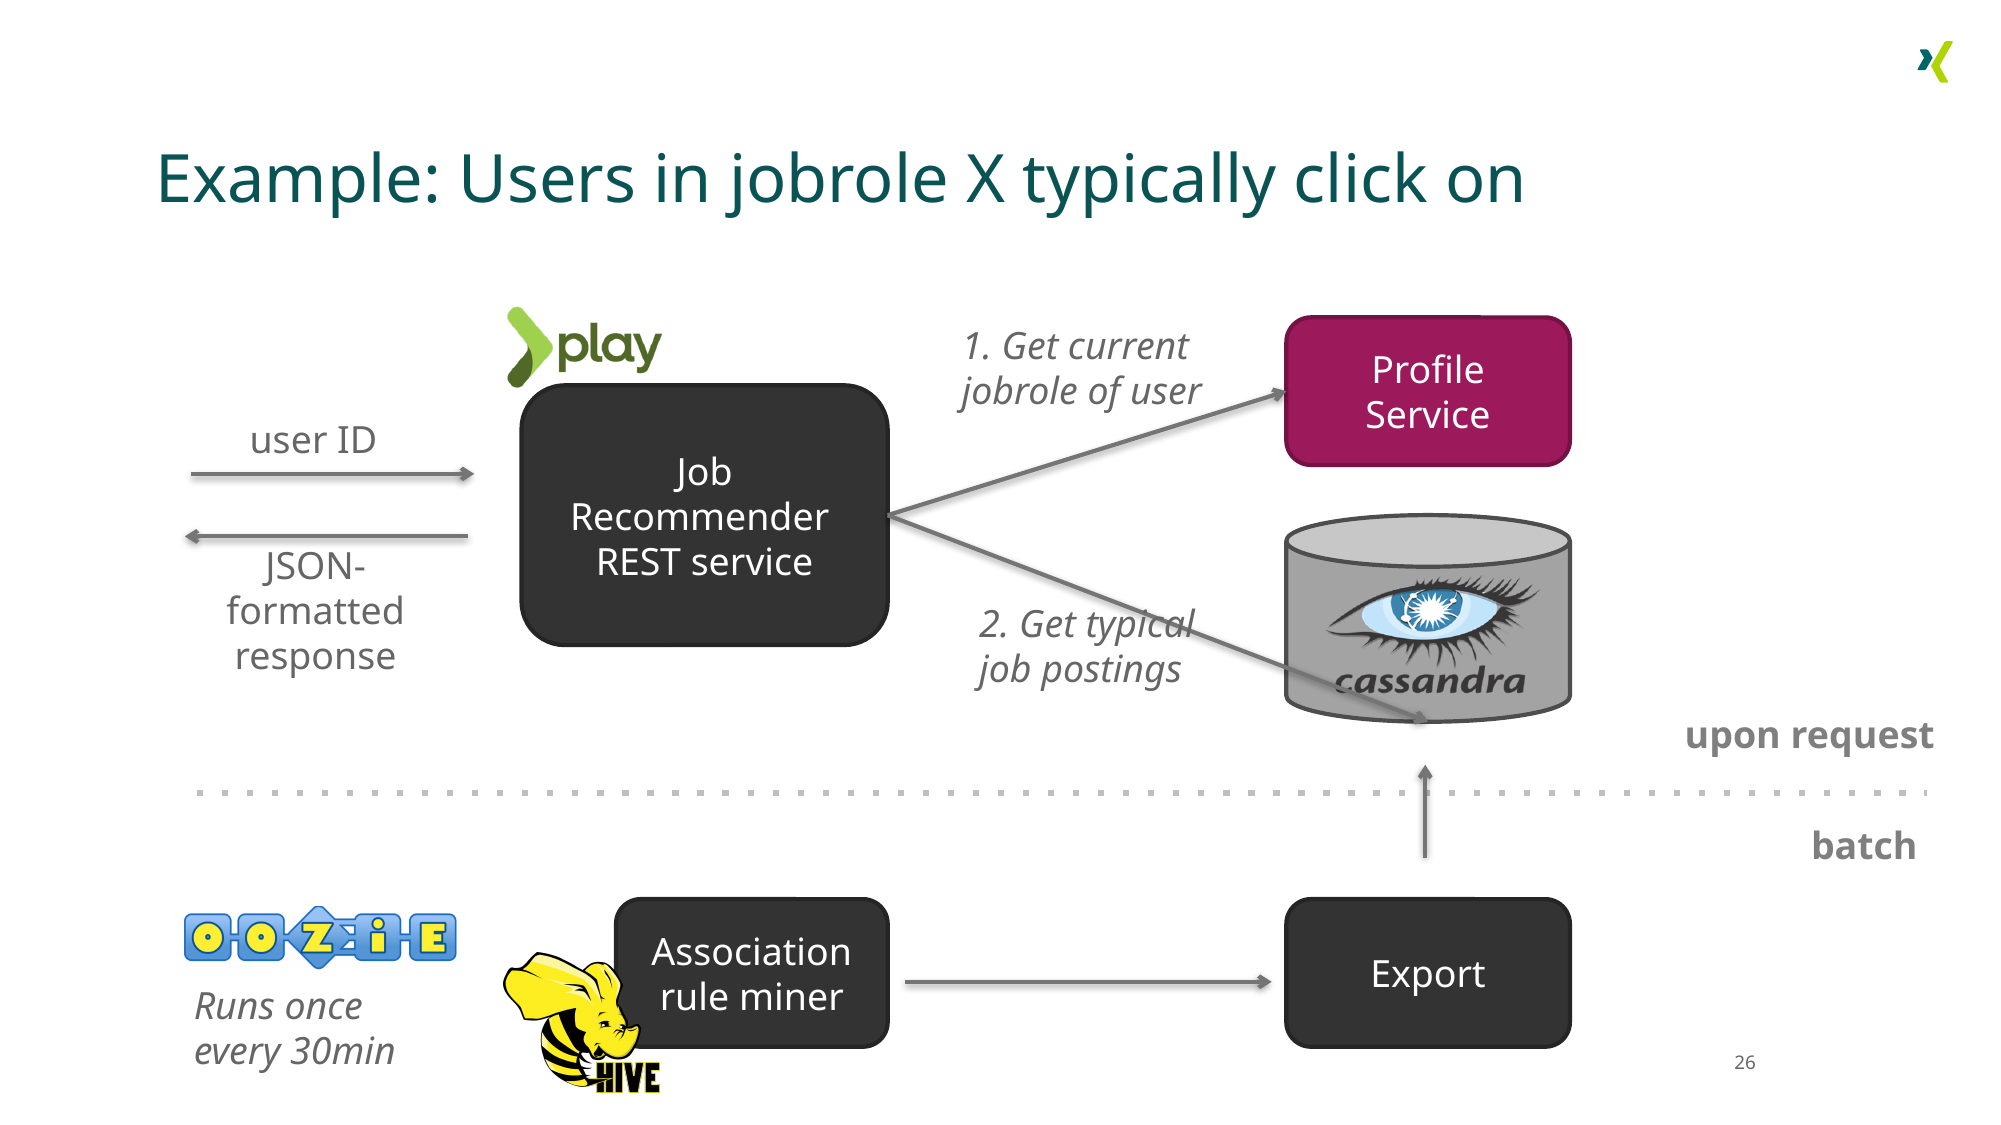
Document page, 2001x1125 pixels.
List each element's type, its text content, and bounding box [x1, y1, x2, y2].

text_box upon request [1669, 704, 1950, 764]
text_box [887, 390, 1287, 514]
text_box 2. Get typical job postings [964, 626, 1248, 697]
slide_number 26 [1661, 1058, 1756, 1083]
text_box 1. Get current jobrole of user [946, 314, 1231, 389]
picture [497, 302, 668, 392]
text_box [184, 534, 469, 687]
picture [184, 906, 457, 971]
text_box Association rule miner [613, 896, 890, 1049]
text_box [190, 408, 475, 475]
title Example: Users in jobrole X typically click on [155, 145, 1845, 309]
text_box Export [1284, 896, 1573, 1049]
text_box Runs once every 30min [179, 974, 463, 1080]
picture [503, 951, 660, 1093]
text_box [1286, 514, 1571, 722]
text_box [887, 514, 1287, 619]
text_box Profile Service [1284, 315, 1573, 468]
text_box Job Recommender REST service [519, 383, 885, 648]
text_box batch [1796, 814, 1933, 875]
